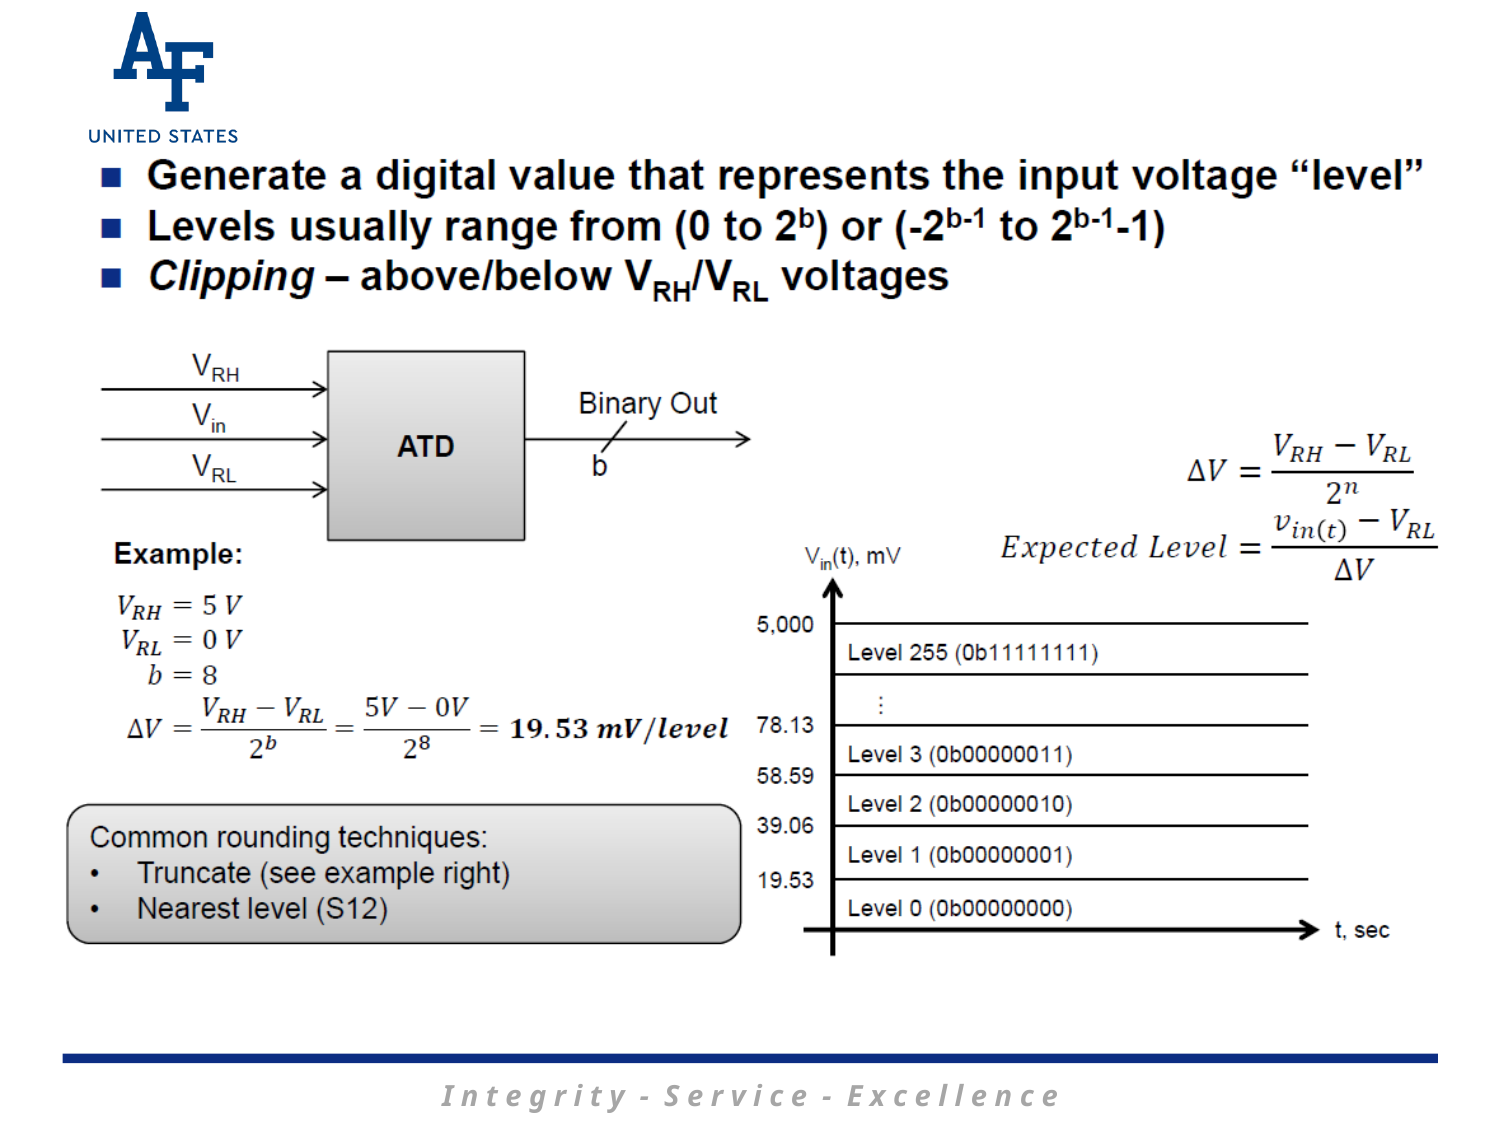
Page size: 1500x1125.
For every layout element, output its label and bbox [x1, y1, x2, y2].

picture [37, 12, 1476, 958]
